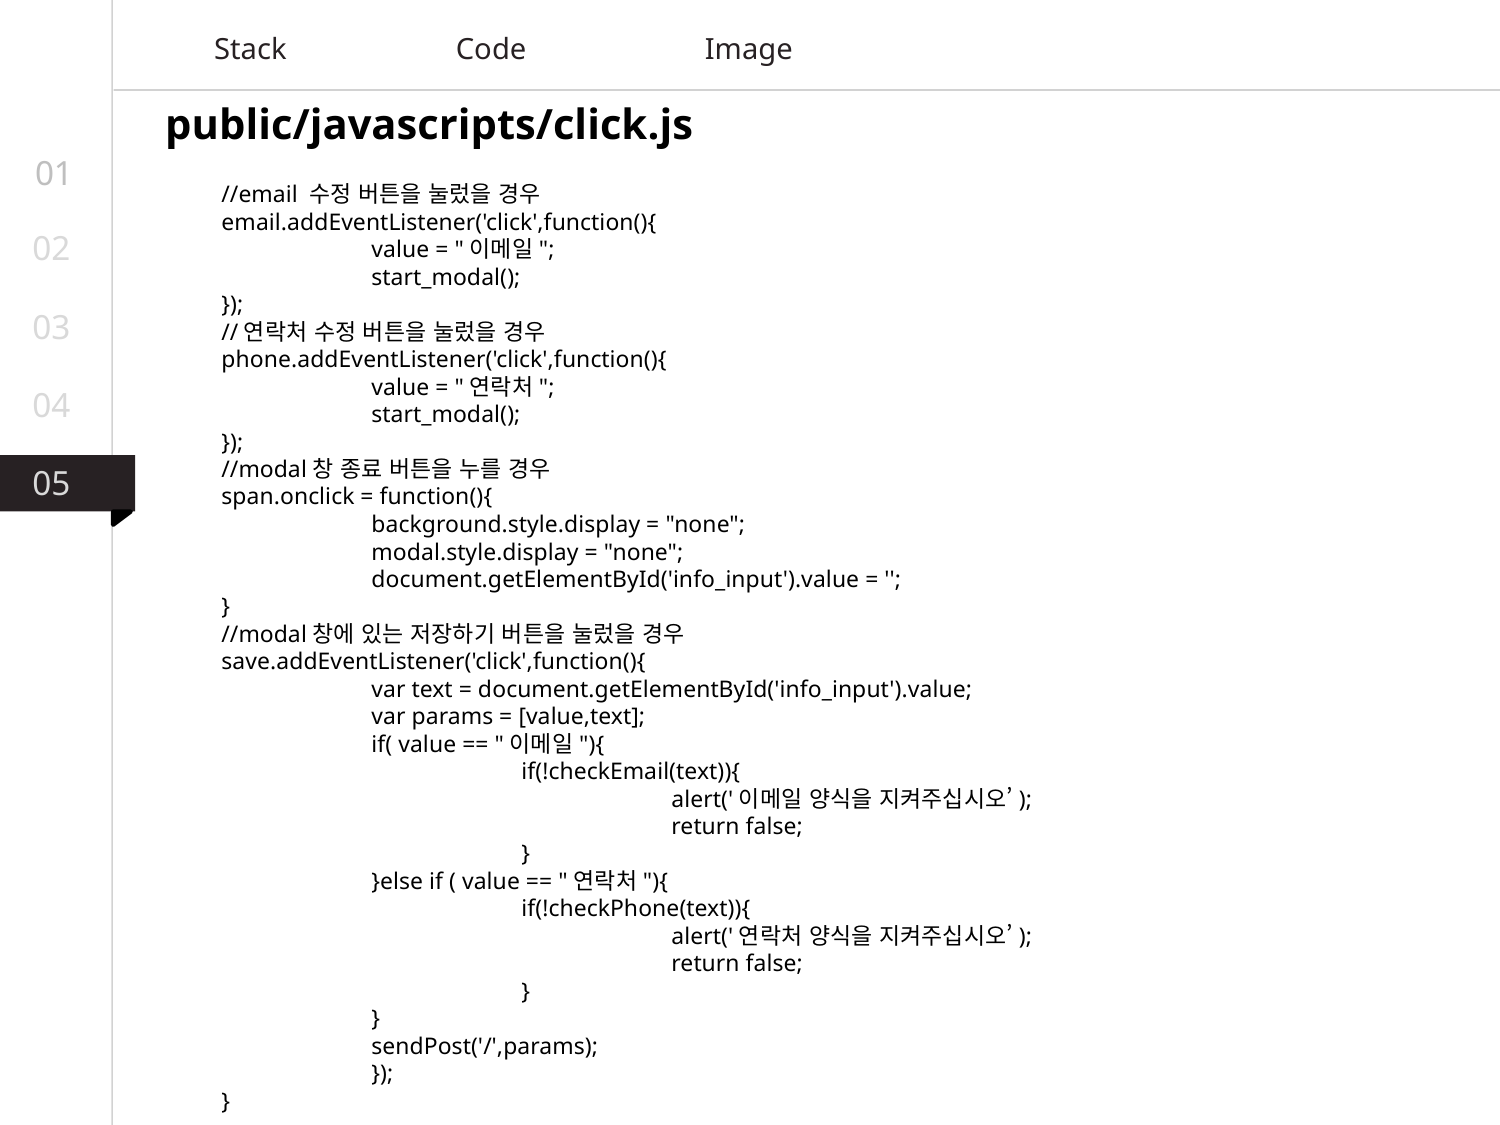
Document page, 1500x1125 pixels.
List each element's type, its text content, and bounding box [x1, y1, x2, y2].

text_box [117, 453, 137, 513]
text_box 05 [17, 455, 92, 510]
text_box //email 수정 버튼을 눌렀을 경우 email.addEventListener('click',function(){ value = "이메일"; start_modal(); }); //연락처 수정 버튼을 눌렀을 경우 phone.addEventListener('click',function(){ value = "연락처"; start_modal(); }); //modal창 종료 버튼을 누를 경우 span.onclick = function(){ background.style.display = "none"; modal.style.display = "none"; document.getElementById('info_input').value = ''; } //modal창에 있는 저장하기 버튼을 눌렀을 경우 save.addEventListener('click',function(){ var text = document.getElementById('info_input').value; var params = [value,text]; if( value == "이메일"){ if(!checkEmail(text)){ alert('이메일 양식을 지켜주십시오’); return false; } }else if ( value == "연락처"){ if(!checkPhone(text)){ alert('연락처 양식을 지켜주십시오’); return false; } } sendPost('/',params); }); } [206, 172, 1419, 1121]
text_box 01 [20, 144, 107, 200]
text_box public/javascripts/click.js [117, 98, 747, 155]
text_box [117, 509, 133, 525]
text_box Code [412, 22, 571, 73]
text_box [0, 453, 107, 513]
text_box 03 [17, 298, 92, 354]
text_box 02 [17, 219, 92, 275]
text_box 04 [17, 376, 92, 432]
text_box Image [653, 22, 845, 73]
text_box Stack [171, 22, 330, 73]
